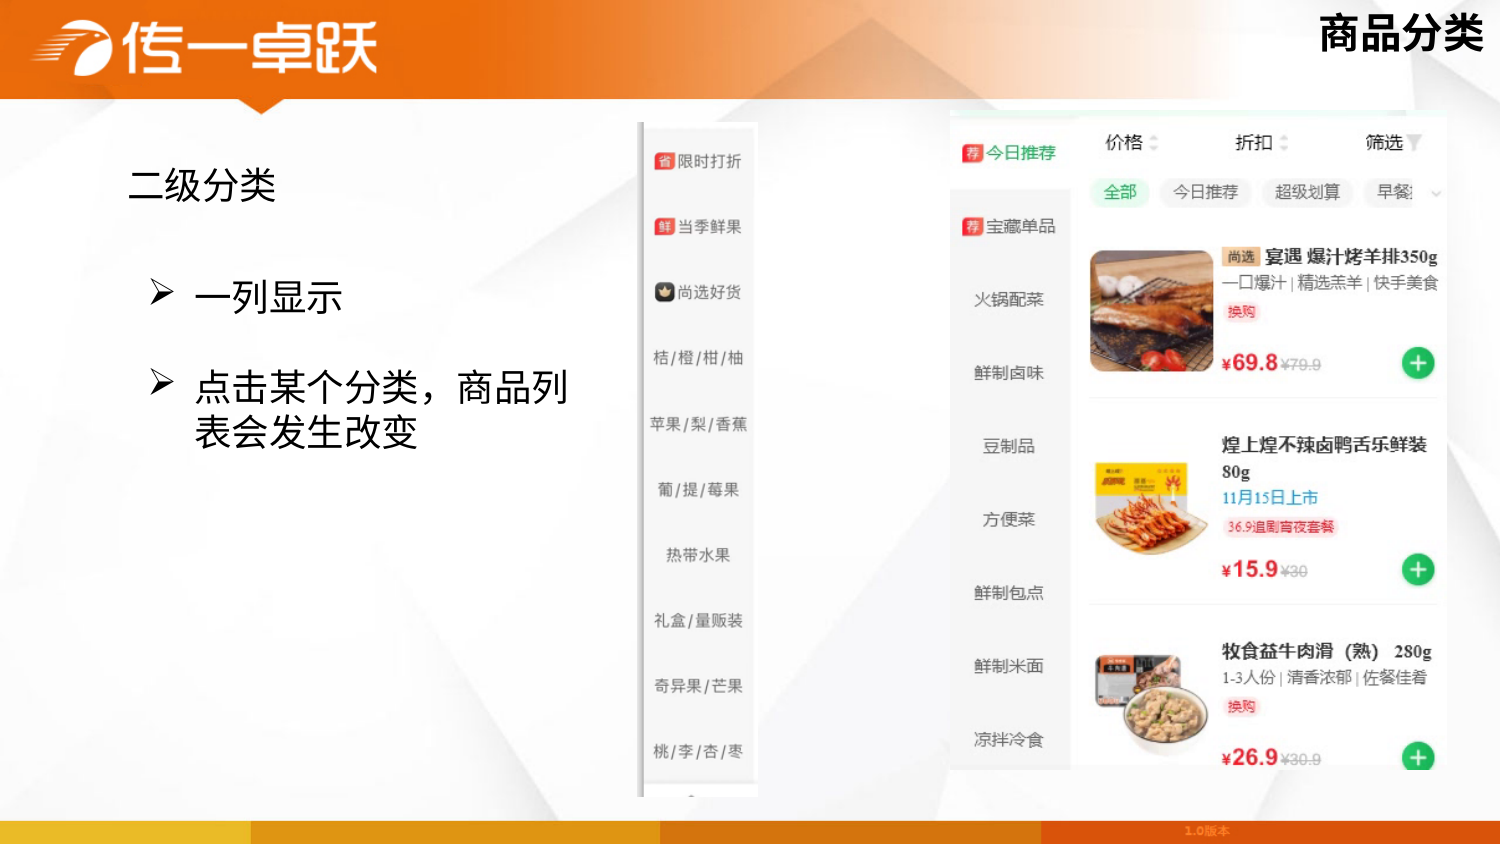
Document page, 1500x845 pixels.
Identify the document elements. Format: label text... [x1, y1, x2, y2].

text_box 商品分类 [933, 0, 1500, 65]
text_box 一列显示 点击某个分类，商品列表会发生改变 [132, 266, 590, 461]
text_box 二级分类 [112, 109, 613, 260]
picture [0, 0, 1500, 844]
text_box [949, 109, 1448, 772]
